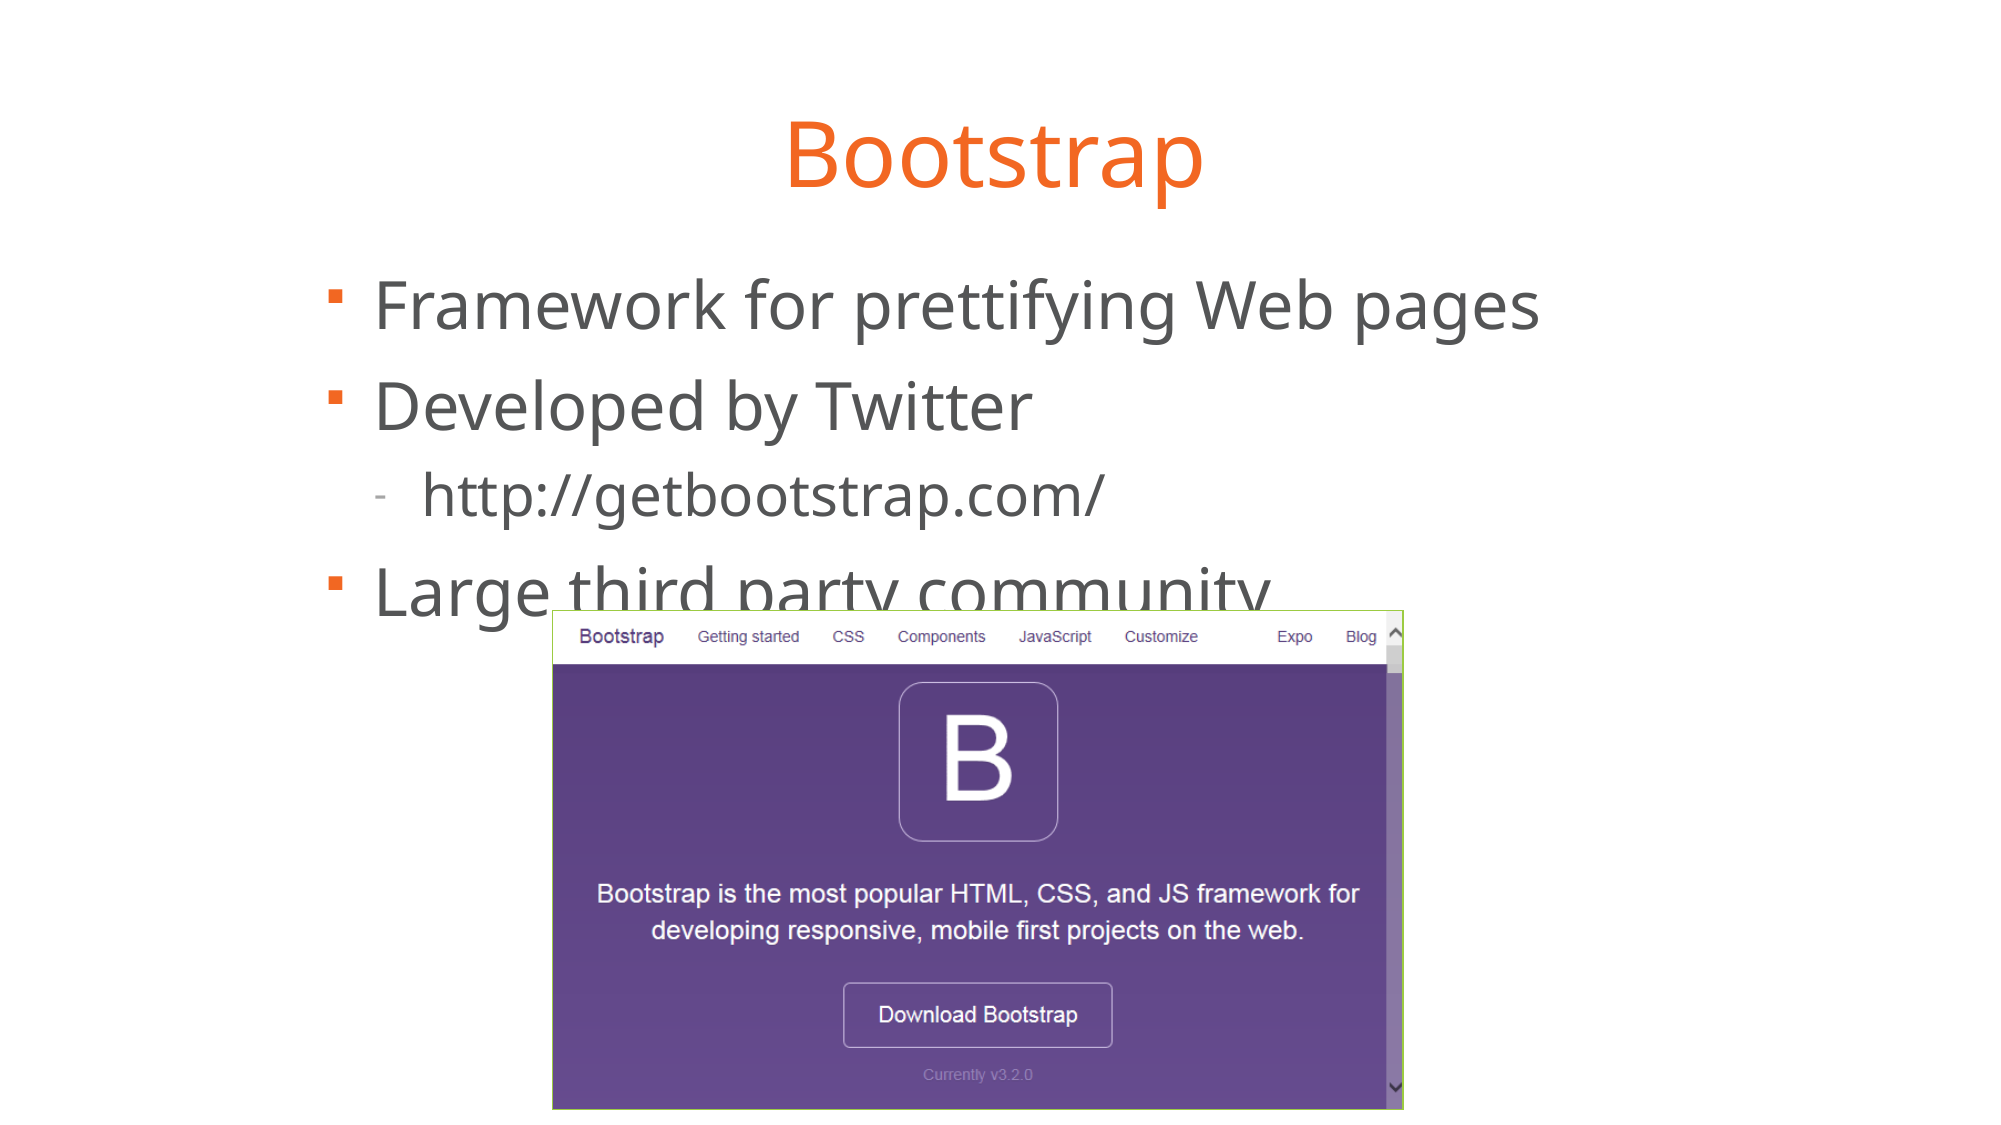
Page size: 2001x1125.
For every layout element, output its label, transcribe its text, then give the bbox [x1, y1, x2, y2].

picture [552, 610, 1403, 1109]
title Bootstrap [101, 30, 1903, 289]
list Framework for prettifying Web pages Developed by Twitter http://getbootstrap.com/ Large third party community [324, 262, 1550, 1005]
